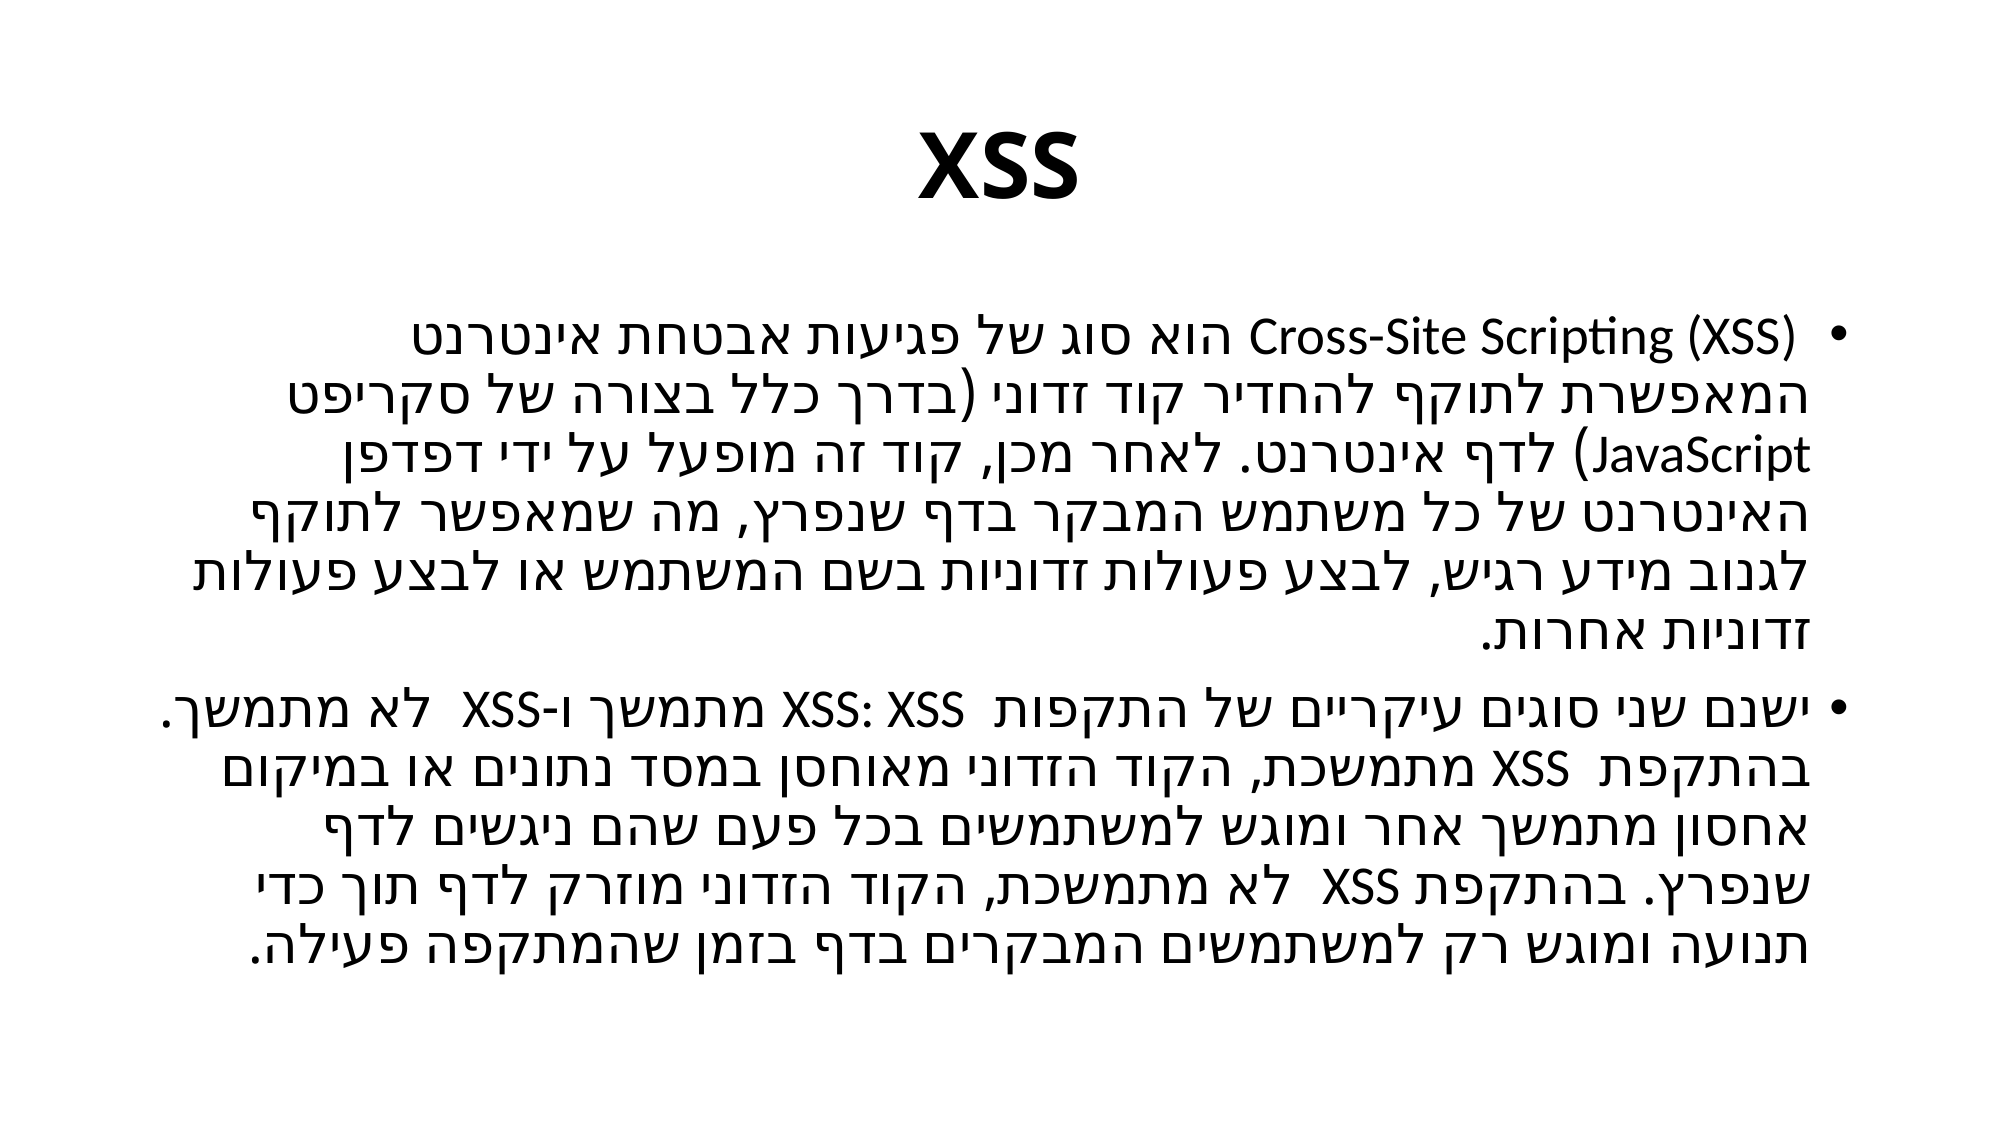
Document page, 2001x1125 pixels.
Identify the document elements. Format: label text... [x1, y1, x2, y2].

title XSS [137, 59, 1863, 278]
list Cross-Site Scripting (XSS) הוא סוג של פגיעות אבטחת אינטרנט המאפשרת לתוקף להחדיר קוד זדוני (בדרך כלל בצורה של סקריפט JavaScript) לדף אינטרנט. לאחר מכן, קוד זה מופעל על ידי דפדפן האינטרנט של כל משתמש המבקר בדף שנפרץ, מה שמאפשר לתוקף לגנוב מידע רגיש, לבצע פעולות זדוניות בשם המשתמש או לבצע פעולות זדוניות אחרות. ישנם שני סוגים עיקריים של התקפות XSS: XSS מתמשך ו-XSS לא מתמשך. בהתקפת XSS מתמשכת, הקוד הזדוני מאוחסן במסד נתונים או במיקום אחסון מתמשך אחר ומוגש למשתמשים בכל פעם שהם ניגשים לדף שנפרץ. בהתקפת XSS לא מתמשכת, הקוד הזדוני מוזרק לדף תוך כדי תנועה ומוגש רק למשתמשים המבקרים בדף בזמן שהמתקפה פעילה. [137, 299, 1863, 1014]
